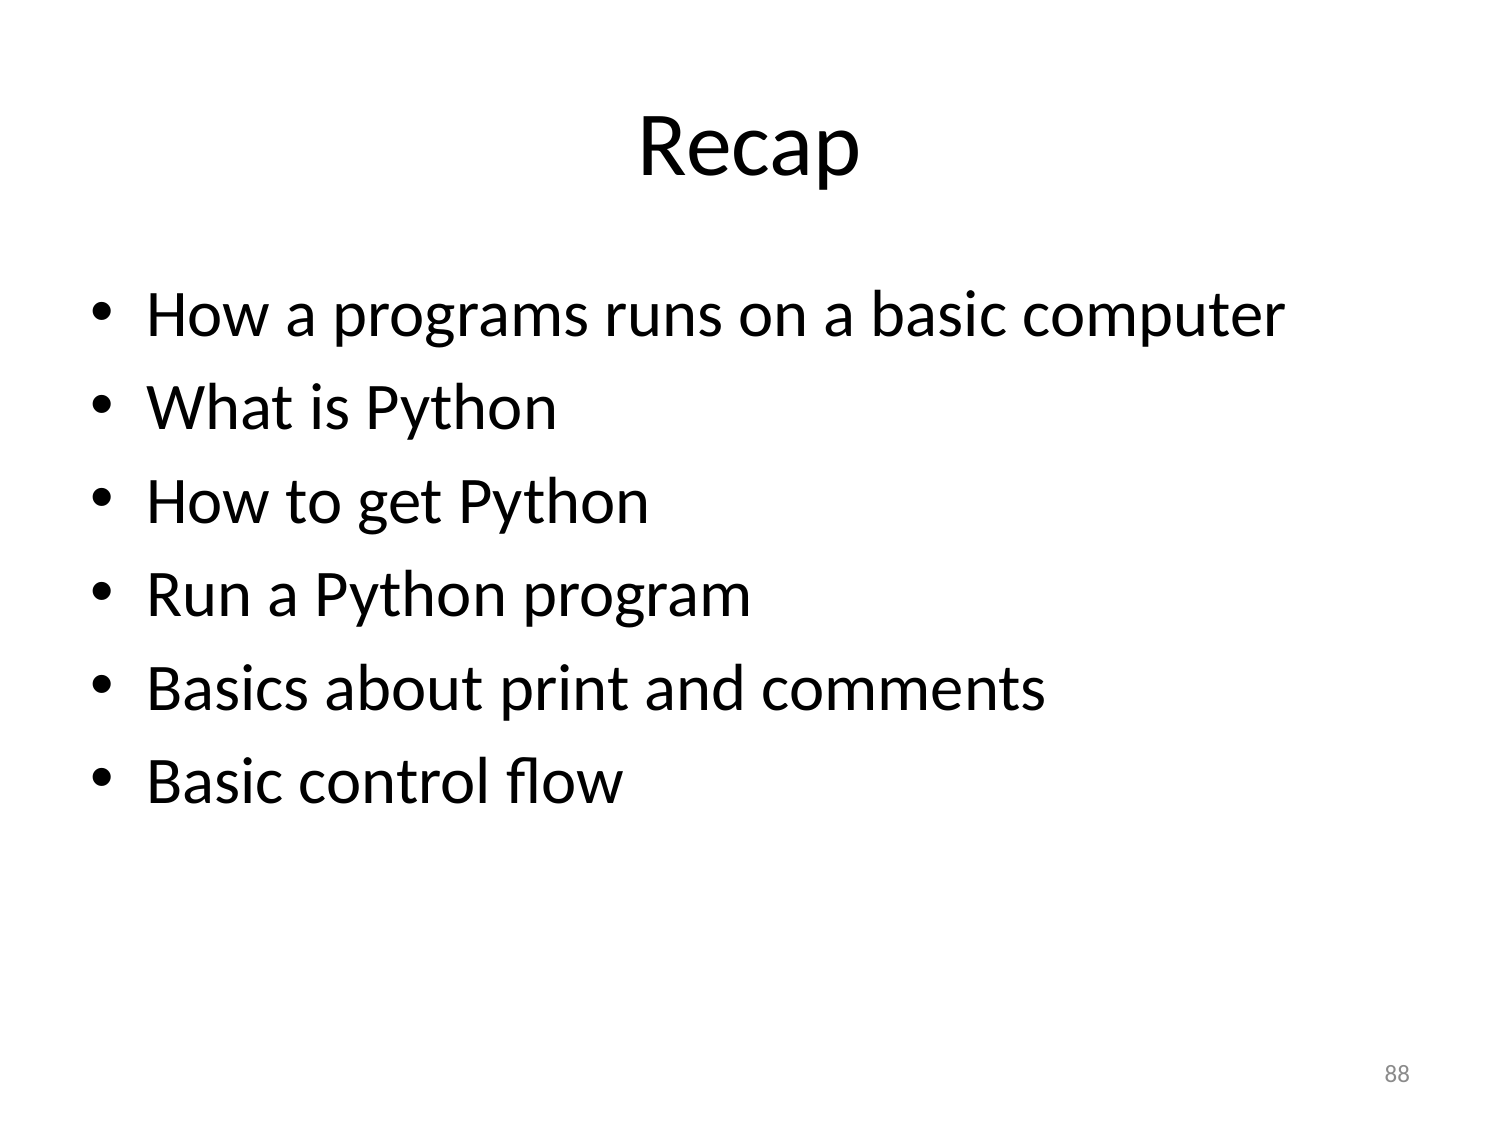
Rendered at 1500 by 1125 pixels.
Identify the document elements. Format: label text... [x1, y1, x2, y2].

slide_number 88 [1074, 1042, 1425, 1103]
title Recap [75, 45, 1425, 233]
list How a programs runs on a basic computer What is Python How to get Python Run a Python program Basics about print and comments Basic control flow [75, 262, 1425, 1005]
